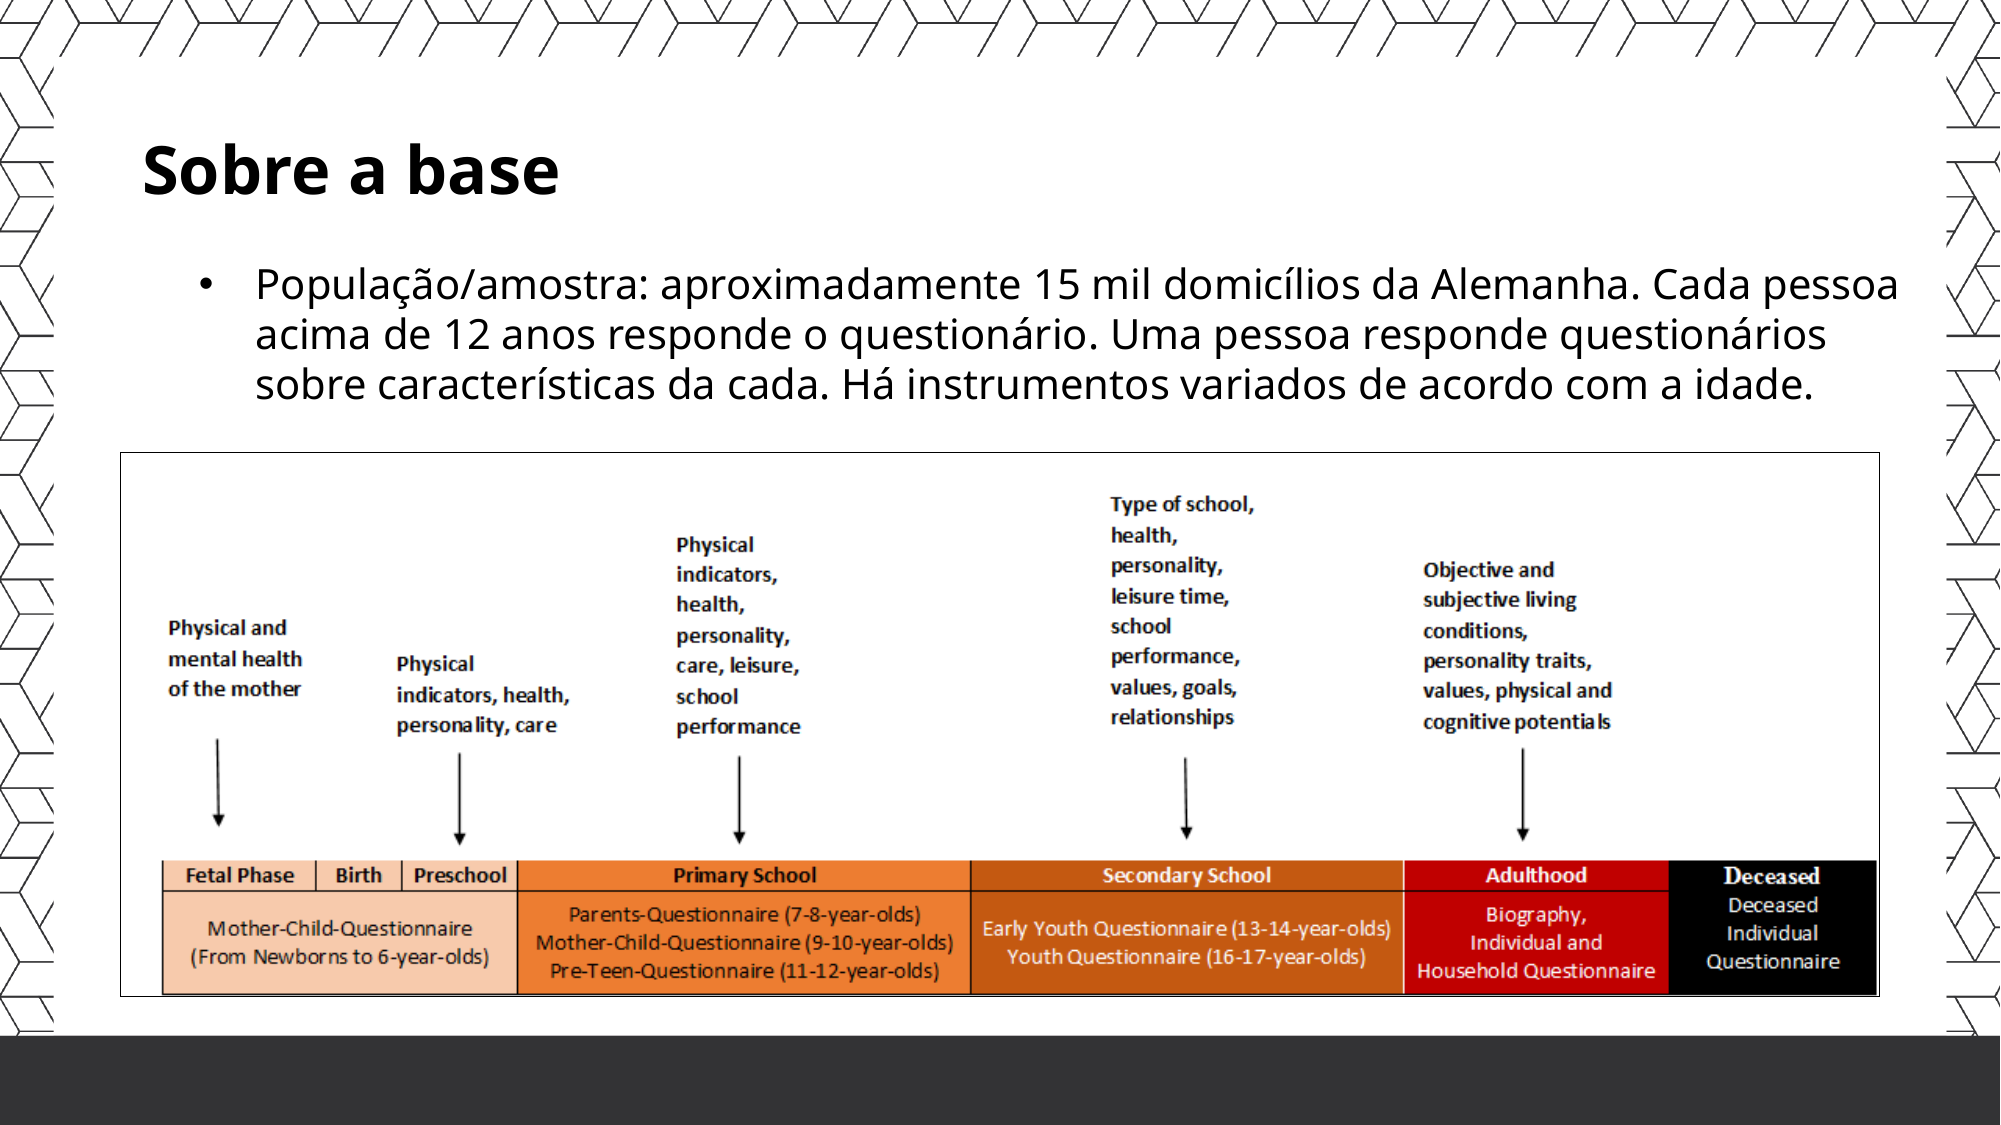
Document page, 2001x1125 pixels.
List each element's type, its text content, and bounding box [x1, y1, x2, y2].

text_box Sobre a base População/amostra: aproximadamente 15 mil domicílios da Alemanha. Cada pessoa acima de 12 anos responde o questionário. Uma pessoa responde questionários sobre características da cada. Há instrumentos variados de acordo com a idade. [142, 128, 1931, 409]
picture [0, 0, 2000, 1125]
